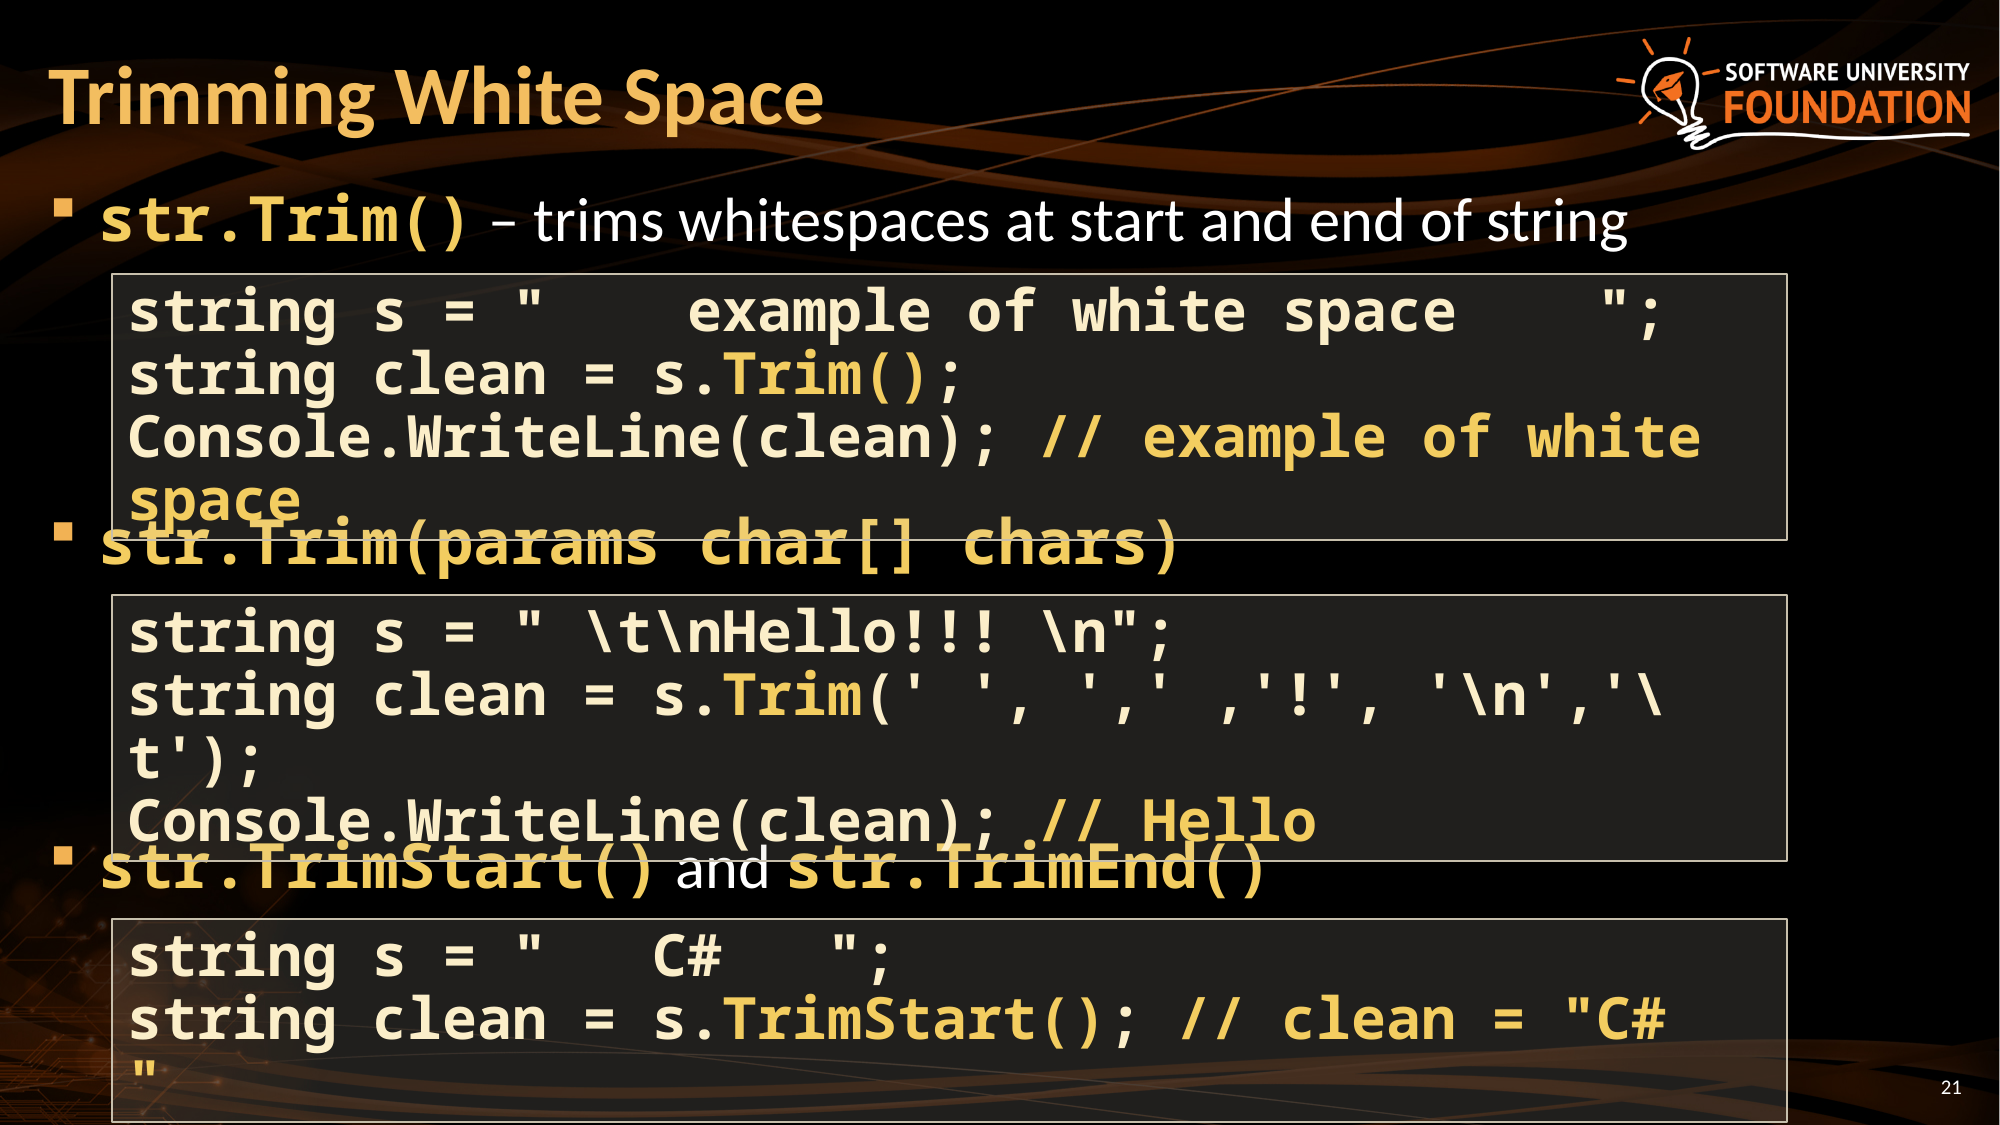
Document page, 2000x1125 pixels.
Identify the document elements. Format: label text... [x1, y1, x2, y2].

slide_number 21 [1897, 1083, 1968, 1103]
text_box string s = " \t\nHello!!! \n"; string clean = s.Trim(' ', ',' ,'!', '\n','\t'); Console.WriteLine(clean); // Hello [112, 594, 1788, 862]
title Trimming White Space [30, 6, 1602, 189]
picture [0, 0, 2000, 1125]
text_box string s = " example of white space "; string clean = s.Trim(); Console.WriteLine(clean); // example of white space [112, 273, 1788, 541]
list str.Trim() – trims whitespaces at start and end of string str.Trim(params char[] chars) str.TrimStart() and str.TrimEnd() [31, 168, 1968, 1083]
text_box string s = " C# "; string clean = s.TrimStart(); // clean = "C# " [112, 918, 1788, 1123]
